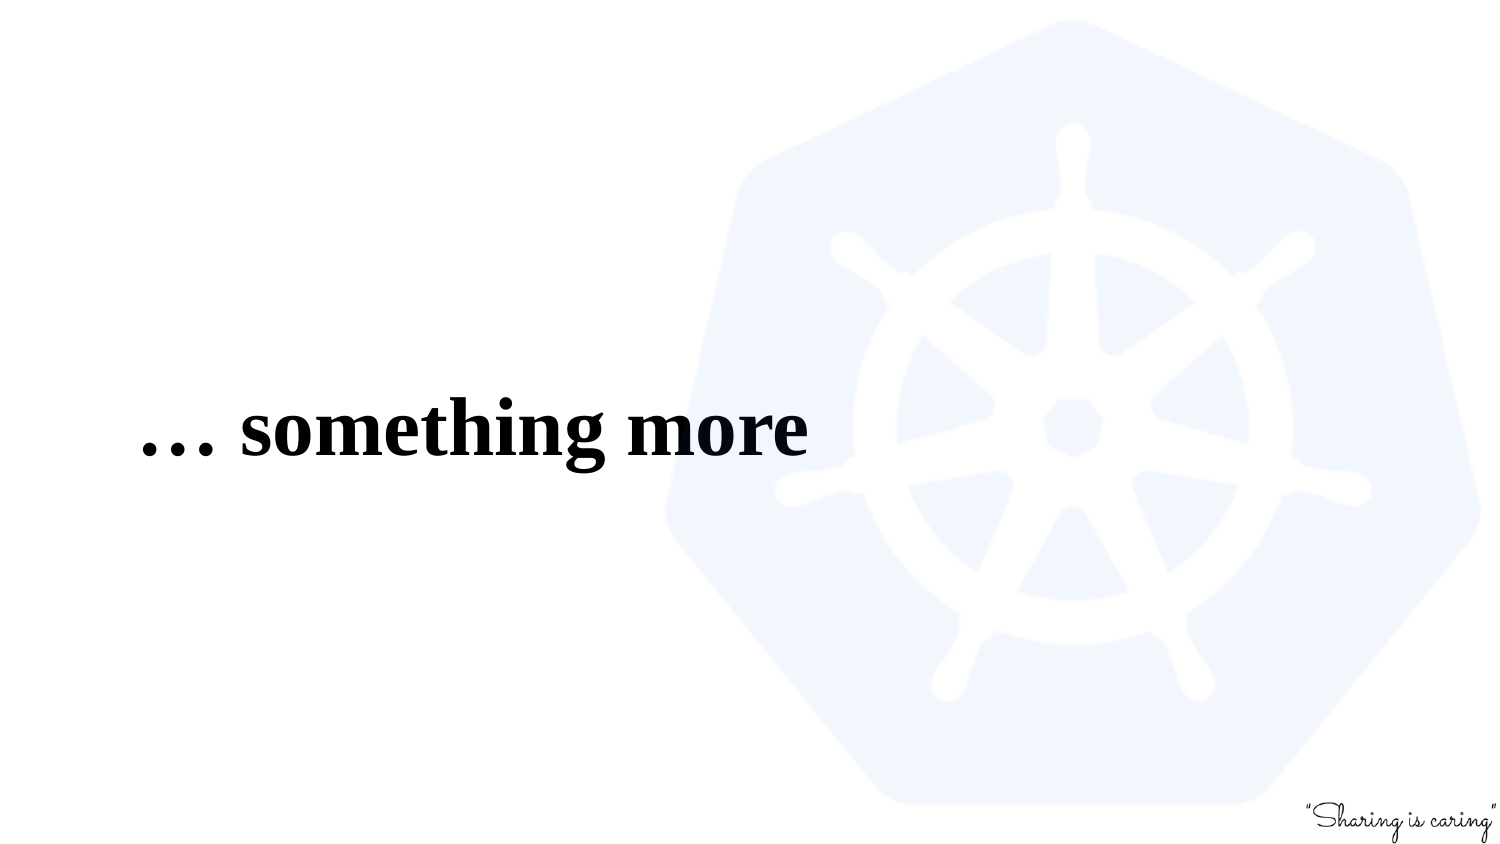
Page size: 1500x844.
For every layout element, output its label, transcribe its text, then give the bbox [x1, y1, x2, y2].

title … something more [121, 334, 639, 523]
picture [639, 0, 1500, 844]
